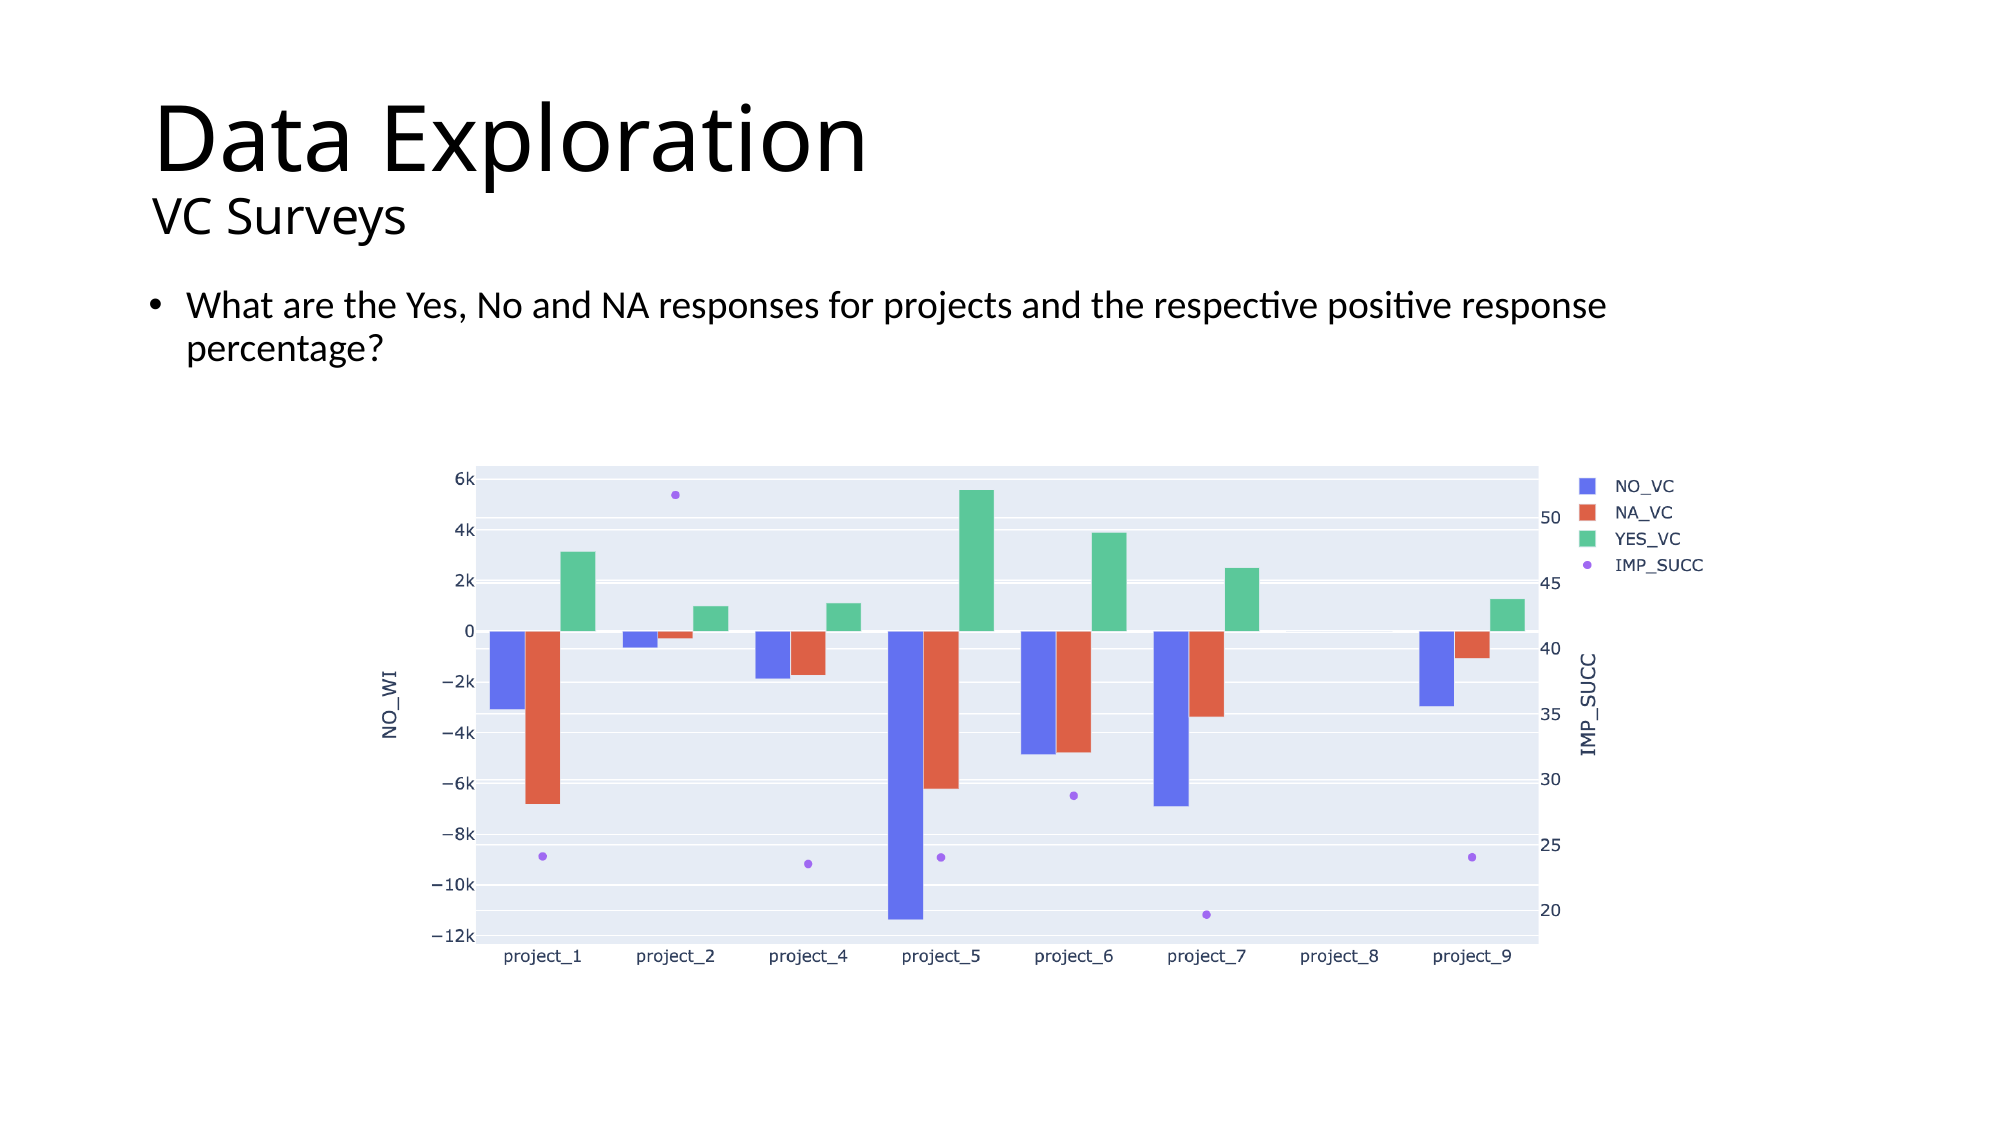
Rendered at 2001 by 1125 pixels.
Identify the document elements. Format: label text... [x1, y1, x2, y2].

picture [352, 449, 1707, 992]
title Data Exploration VC Surveys [137, 59, 1863, 278]
text_box What are the Yes, No and NA responses for projects and the respective positive response percentage? [58, 277, 1784, 992]
